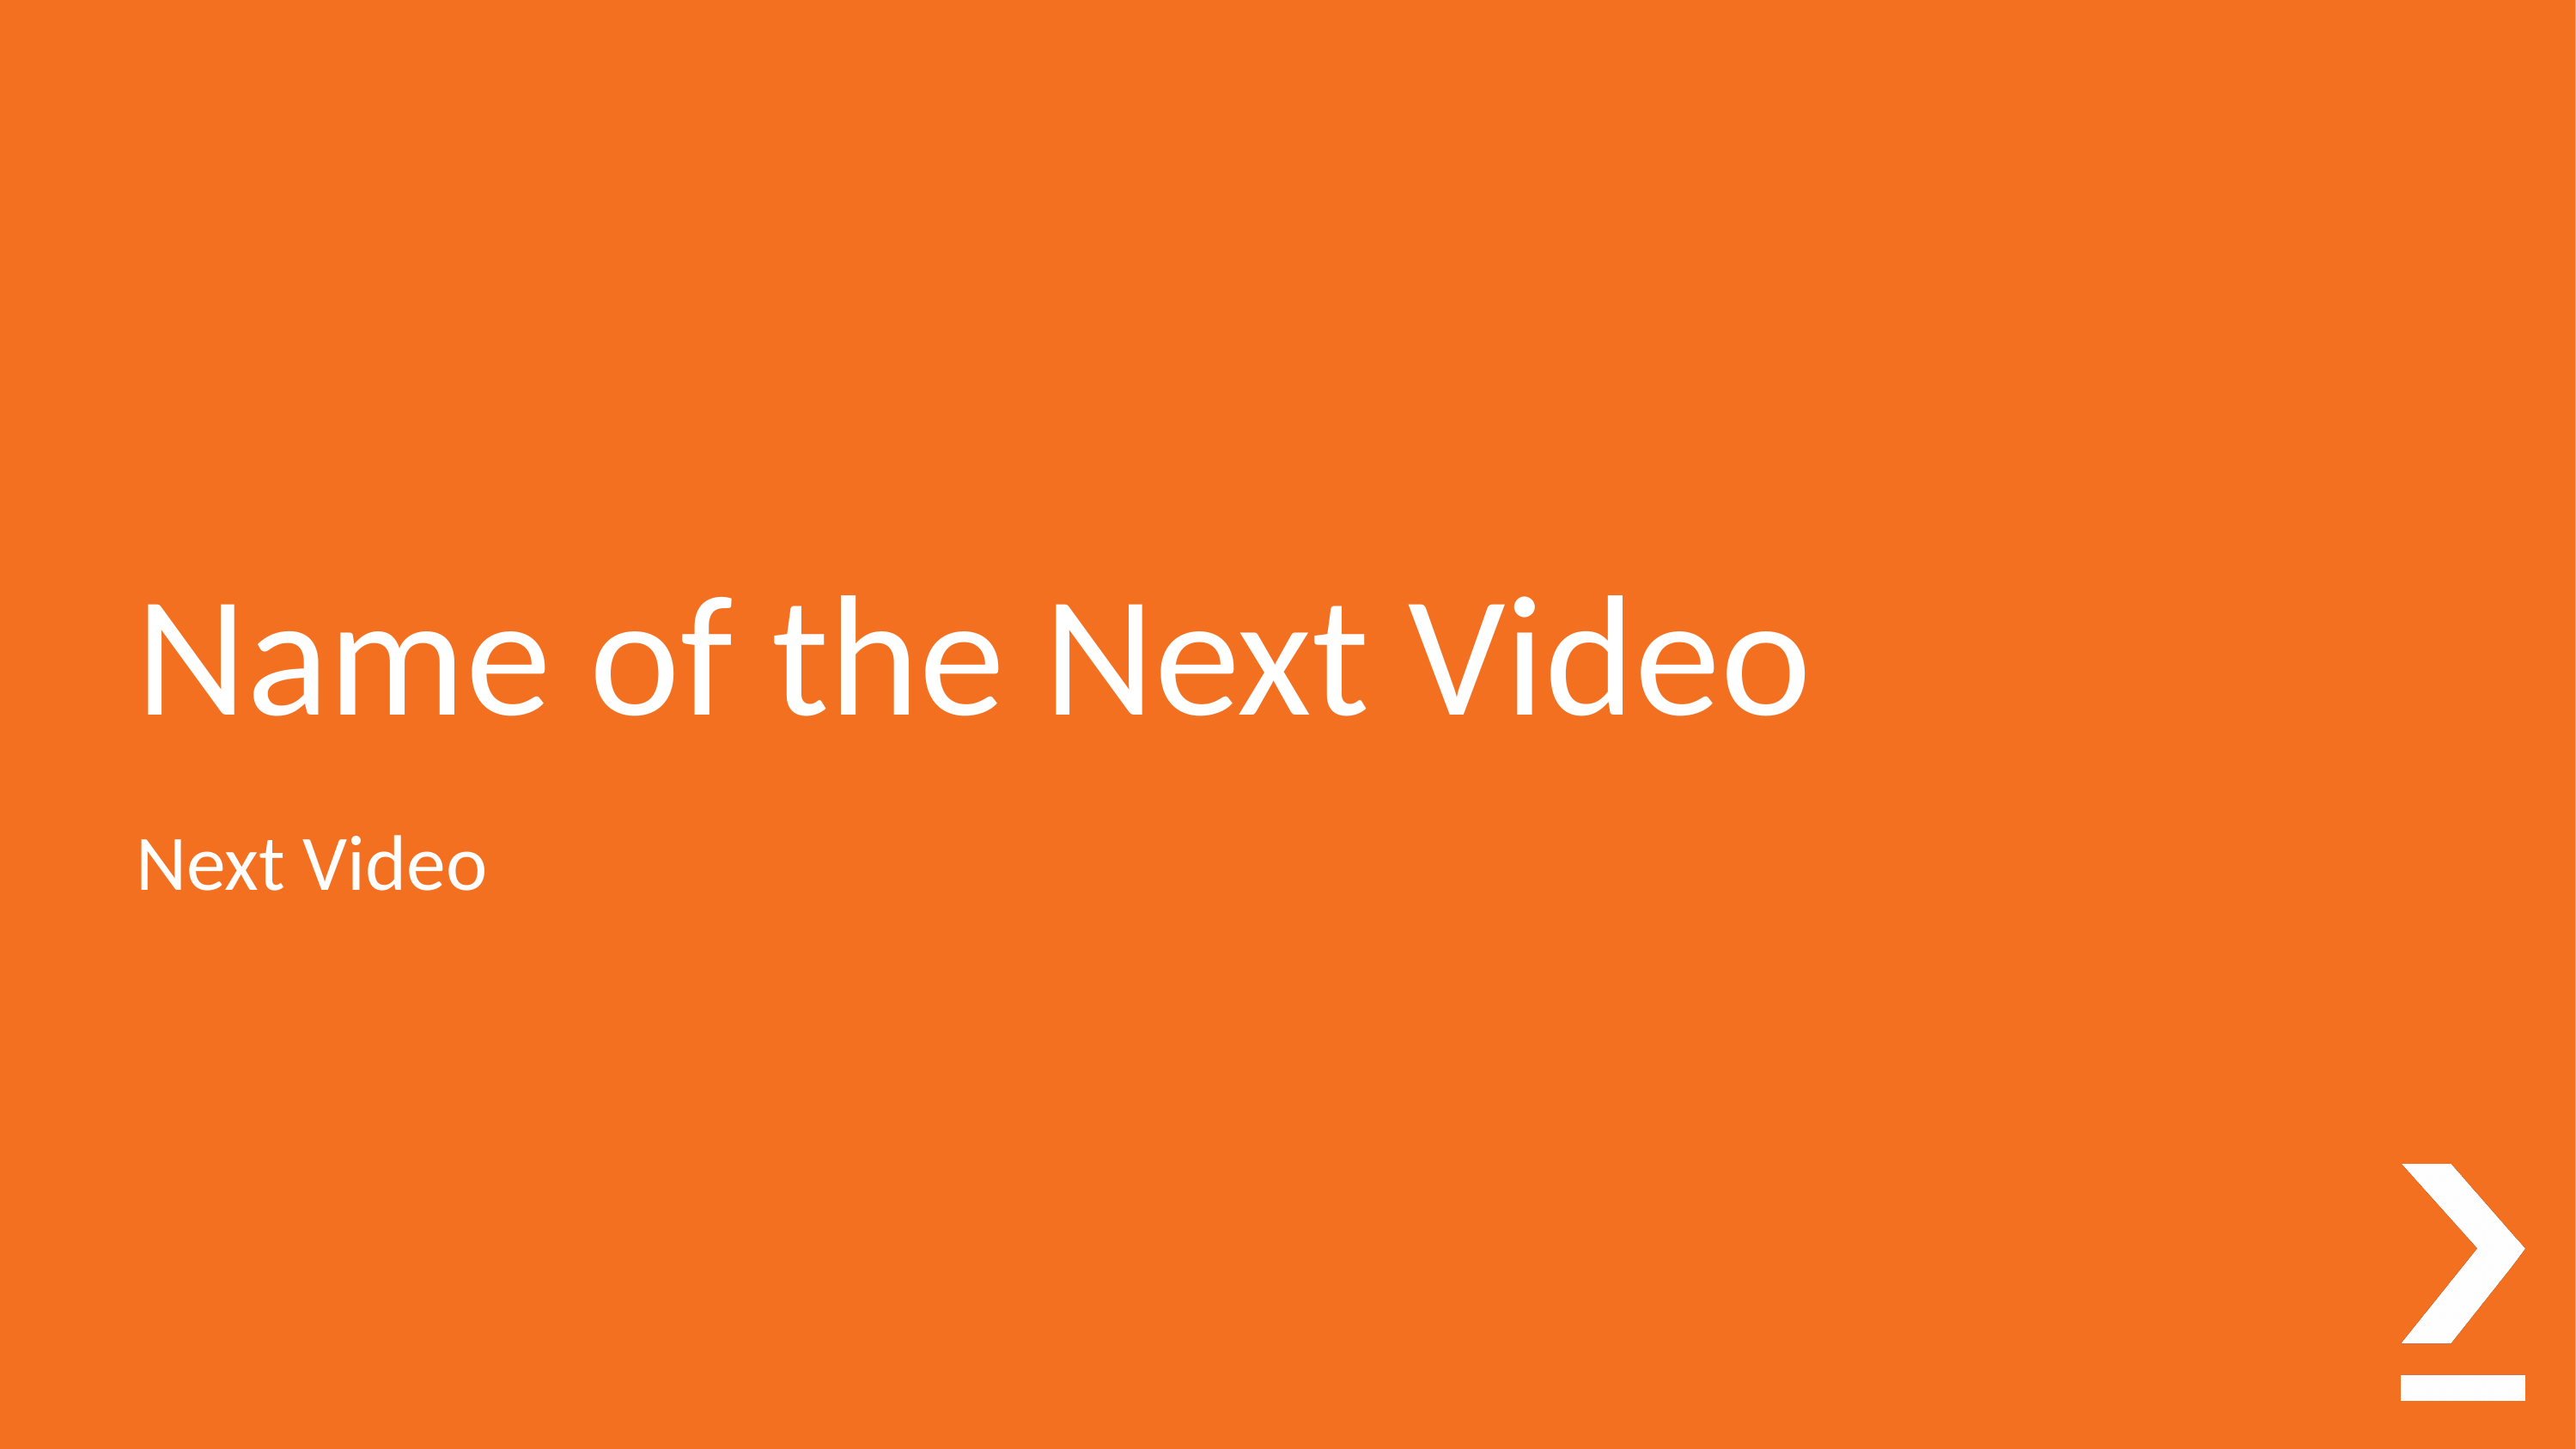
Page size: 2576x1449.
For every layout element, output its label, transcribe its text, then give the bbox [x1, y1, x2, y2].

subtitle Next Video [110, 785, 2427, 908]
picture [2401, 1164, 2525, 1401]
title Name of the Next Video [110, 512, 2427, 776]
